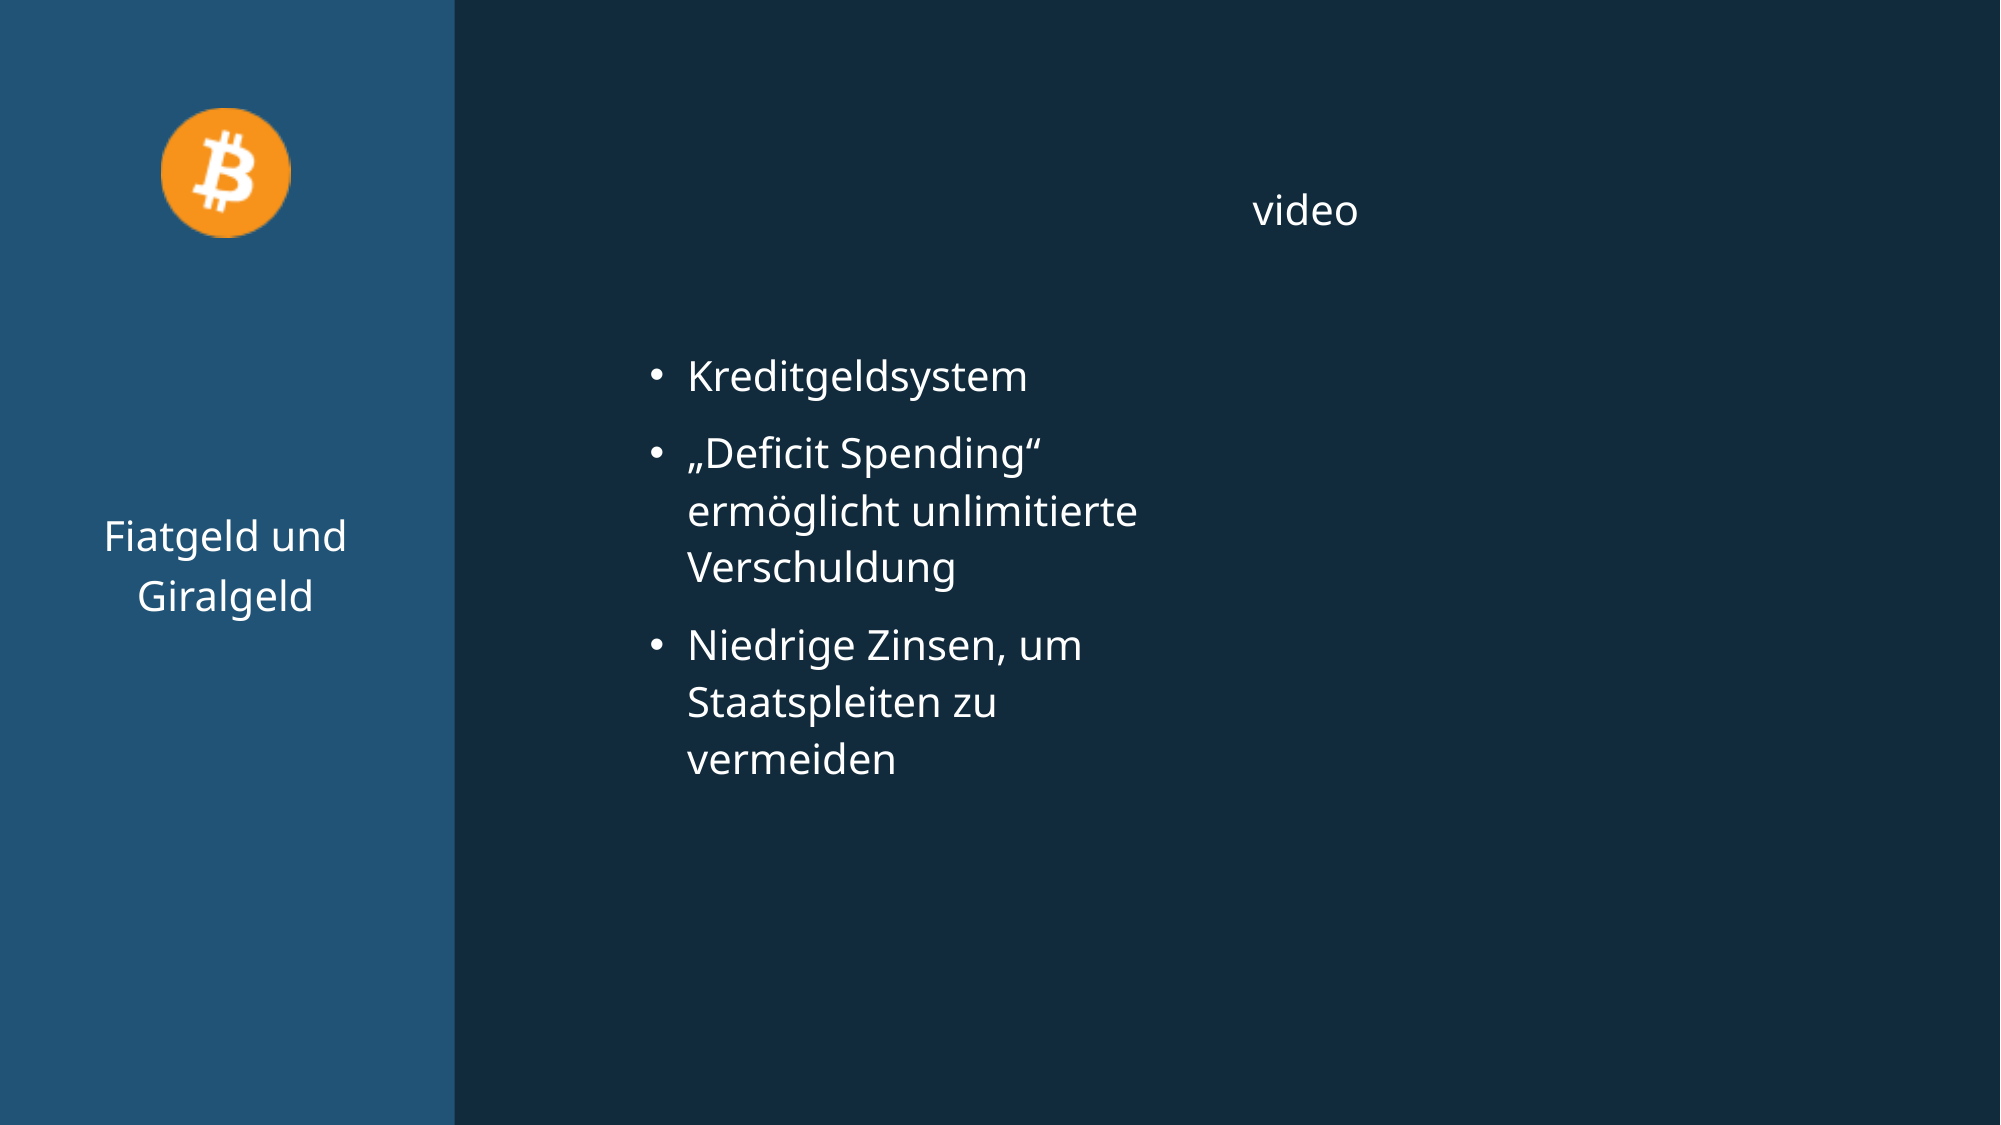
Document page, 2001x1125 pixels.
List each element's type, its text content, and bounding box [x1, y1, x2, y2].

list video [1237, 169, 1819, 957]
picture [161, 108, 291, 238]
list Kreditgeldsystem „Deficit Spending“ ermöglicht unlimitierte Verschuldung Niedrige Zinsen, um Staatspleiten zu vermeiden [634, 169, 1216, 957]
title Fiatgeld und Giralgeld [24, 363, 428, 758]
